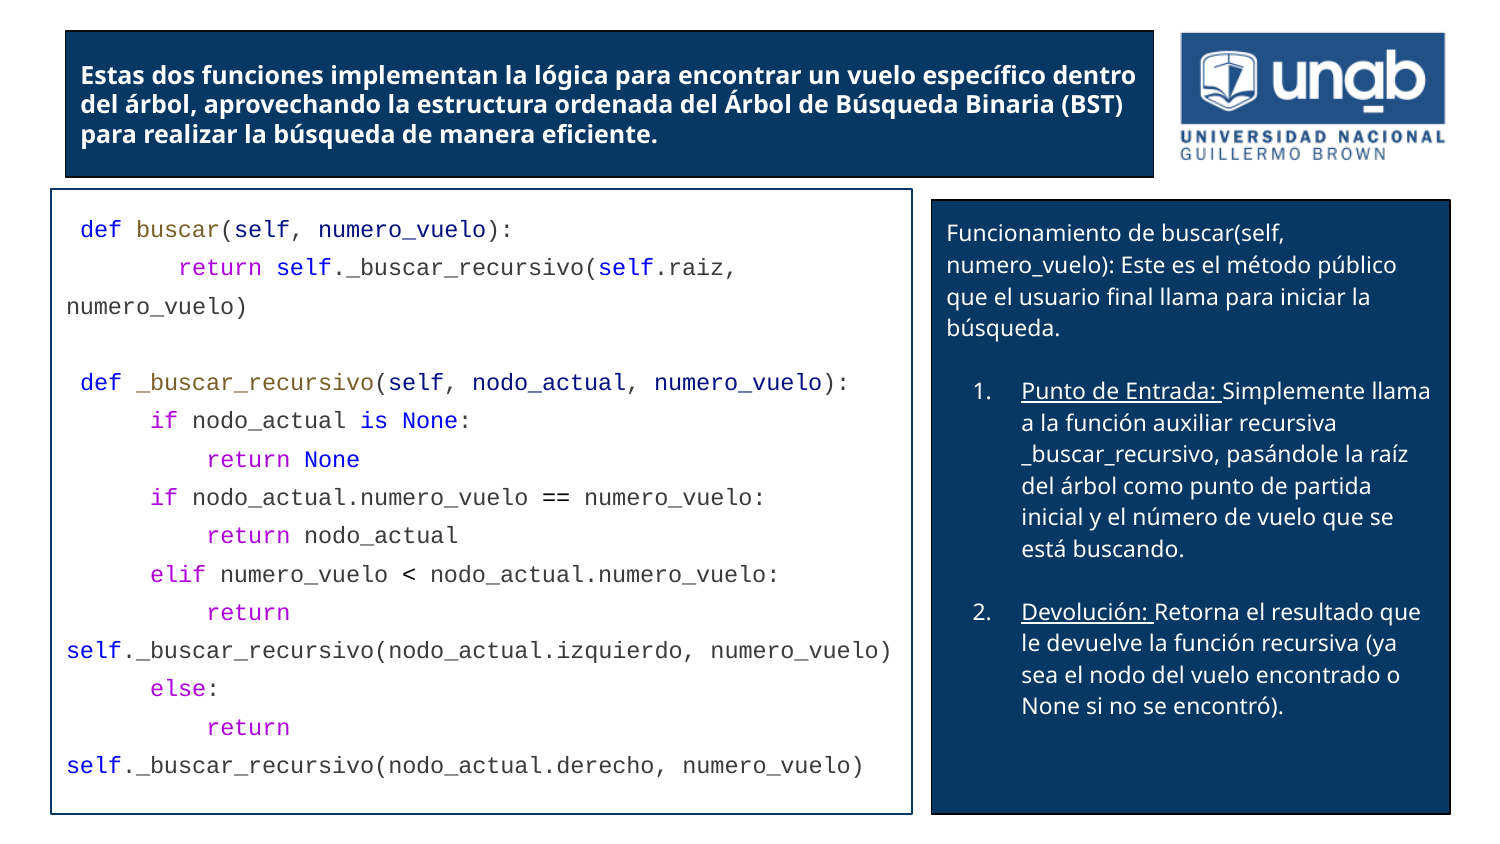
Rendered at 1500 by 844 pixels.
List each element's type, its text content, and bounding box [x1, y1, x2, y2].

text_box Estas dos funciones implementan la lógica para encontrar un vuelo específico dentro del árbol, aprovechando la estructura ordenada del Árbol de Búsqueda Binaria (BST) para realizar la búsqueda de manera eficiente. [65, 30, 1154, 178]
picture [1164, 15, 1462, 178]
text_box Funcionamiento de buscar(self, numero_vuelo): Este es el método público que el usuario final llama para iniciar la búsqueda. Punto de Entrada: Simplemente llama a la función auxiliar recursiva _buscar_recursivo, pasándole la raíz del árbol como punto de partida inicial y el número de vuelo que se está buscando. Devolución: Retorna el resultado que le devuelve la función recursiva (ya sea el nodo del vuelo encontrado o None si no se encontró). [931, 199, 1450, 815]
list def buscar(self, numero_vuelo): return self._buscar_recursivo(self.raiz, numero_vuelo) def _buscar_recursivo(self, nodo_actual, numero_vuelo): if nodo_actual is None: return None if nodo_actual.numero_vuelo == numero_vuelo: return nodo_actual elif numero_vuelo < nodo_actual.numero_vuelo: return self._buscar_recursivo(nodo_actual.izquierdo, numero_vuelo) else: return self._buscar_recursivo(nodo_actual.derecho, numero_vuelo) [51, 189, 912, 815]
